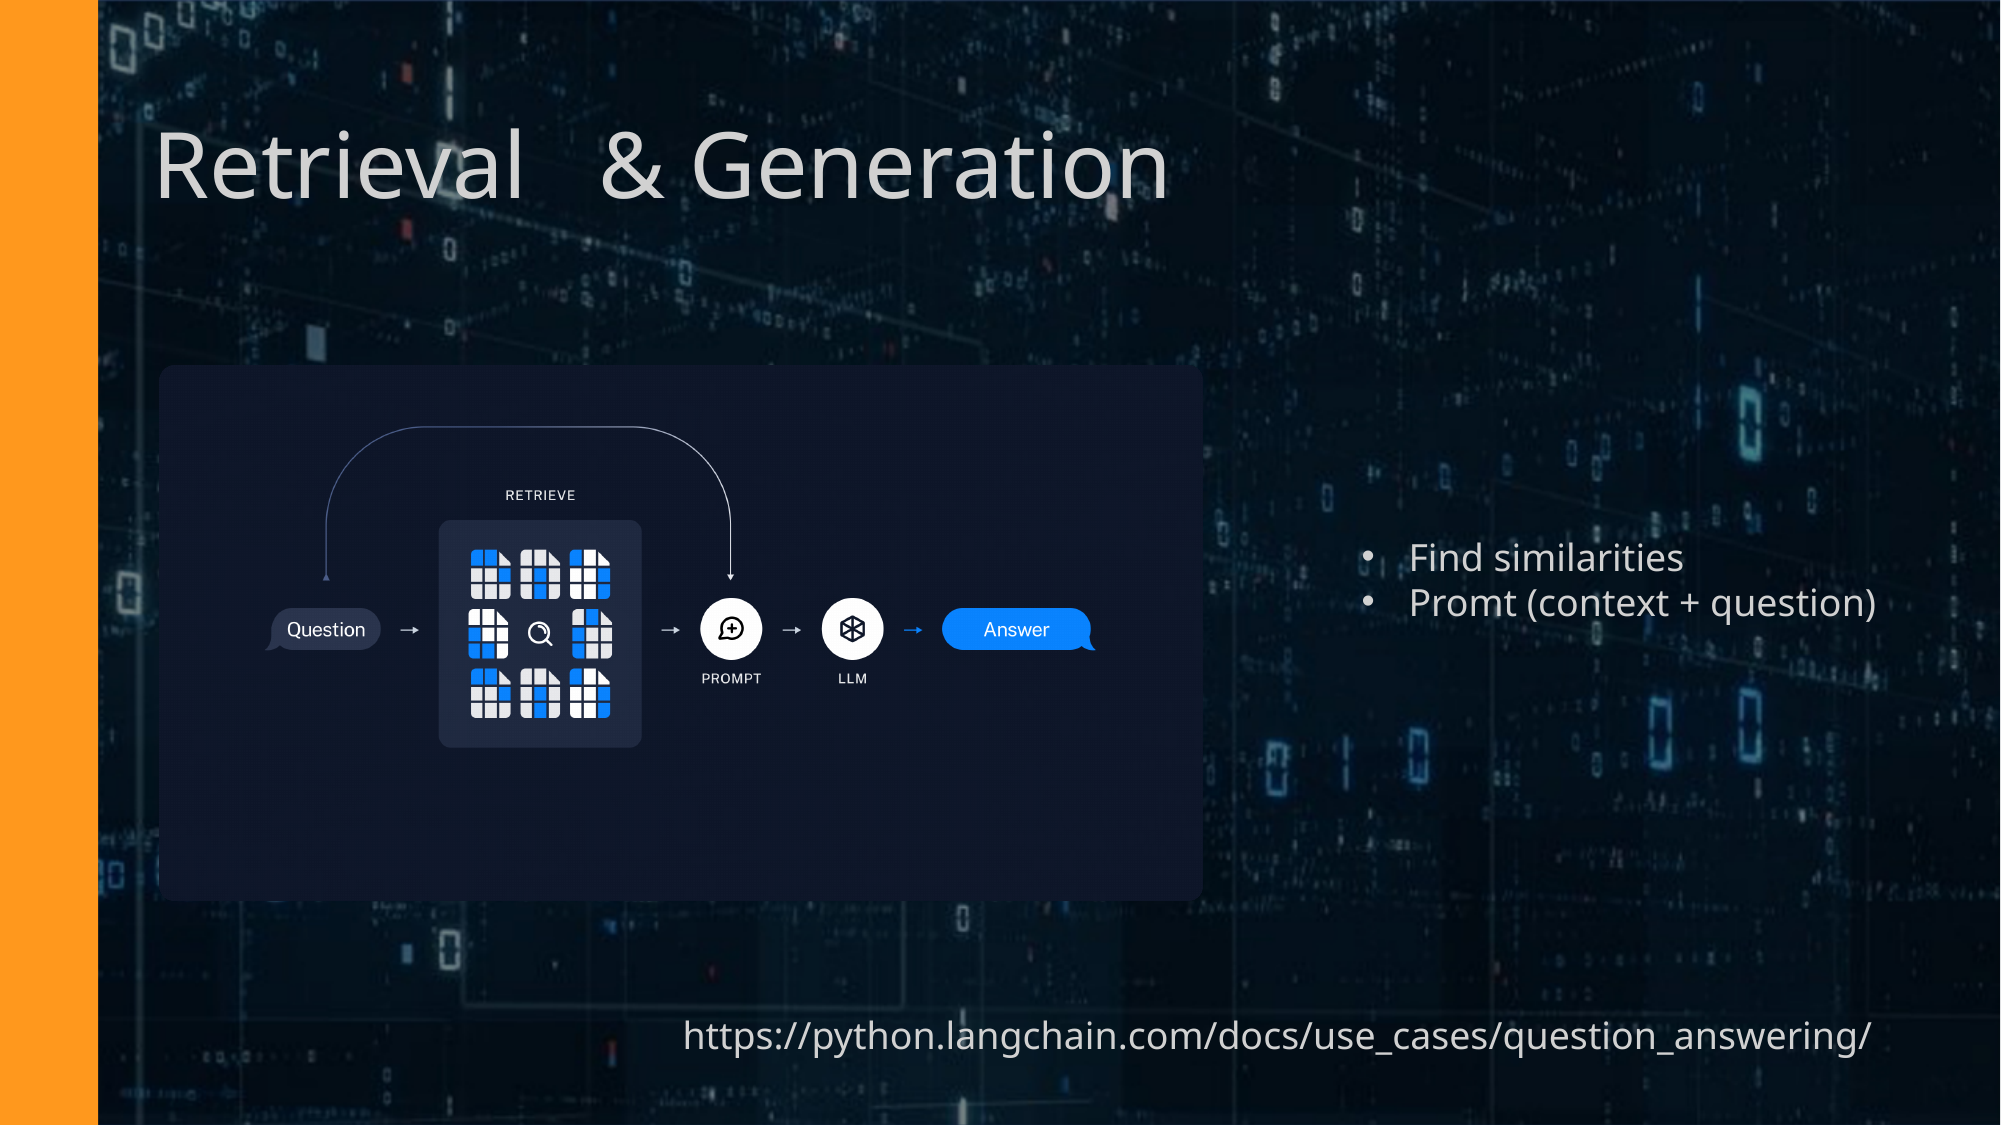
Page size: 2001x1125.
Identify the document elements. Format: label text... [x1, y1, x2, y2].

text_box https://python.langchain.com/docs/use_cases/question_answering/ [667, 1004, 1955, 1065]
title Retrieval & Generation [137, 59, 1863, 278]
text_box Find similarities Promt (context + question) [1346, 526, 1892, 631]
text_box [0, 0, 99, 1125]
picture [158, 364, 1203, 902]
